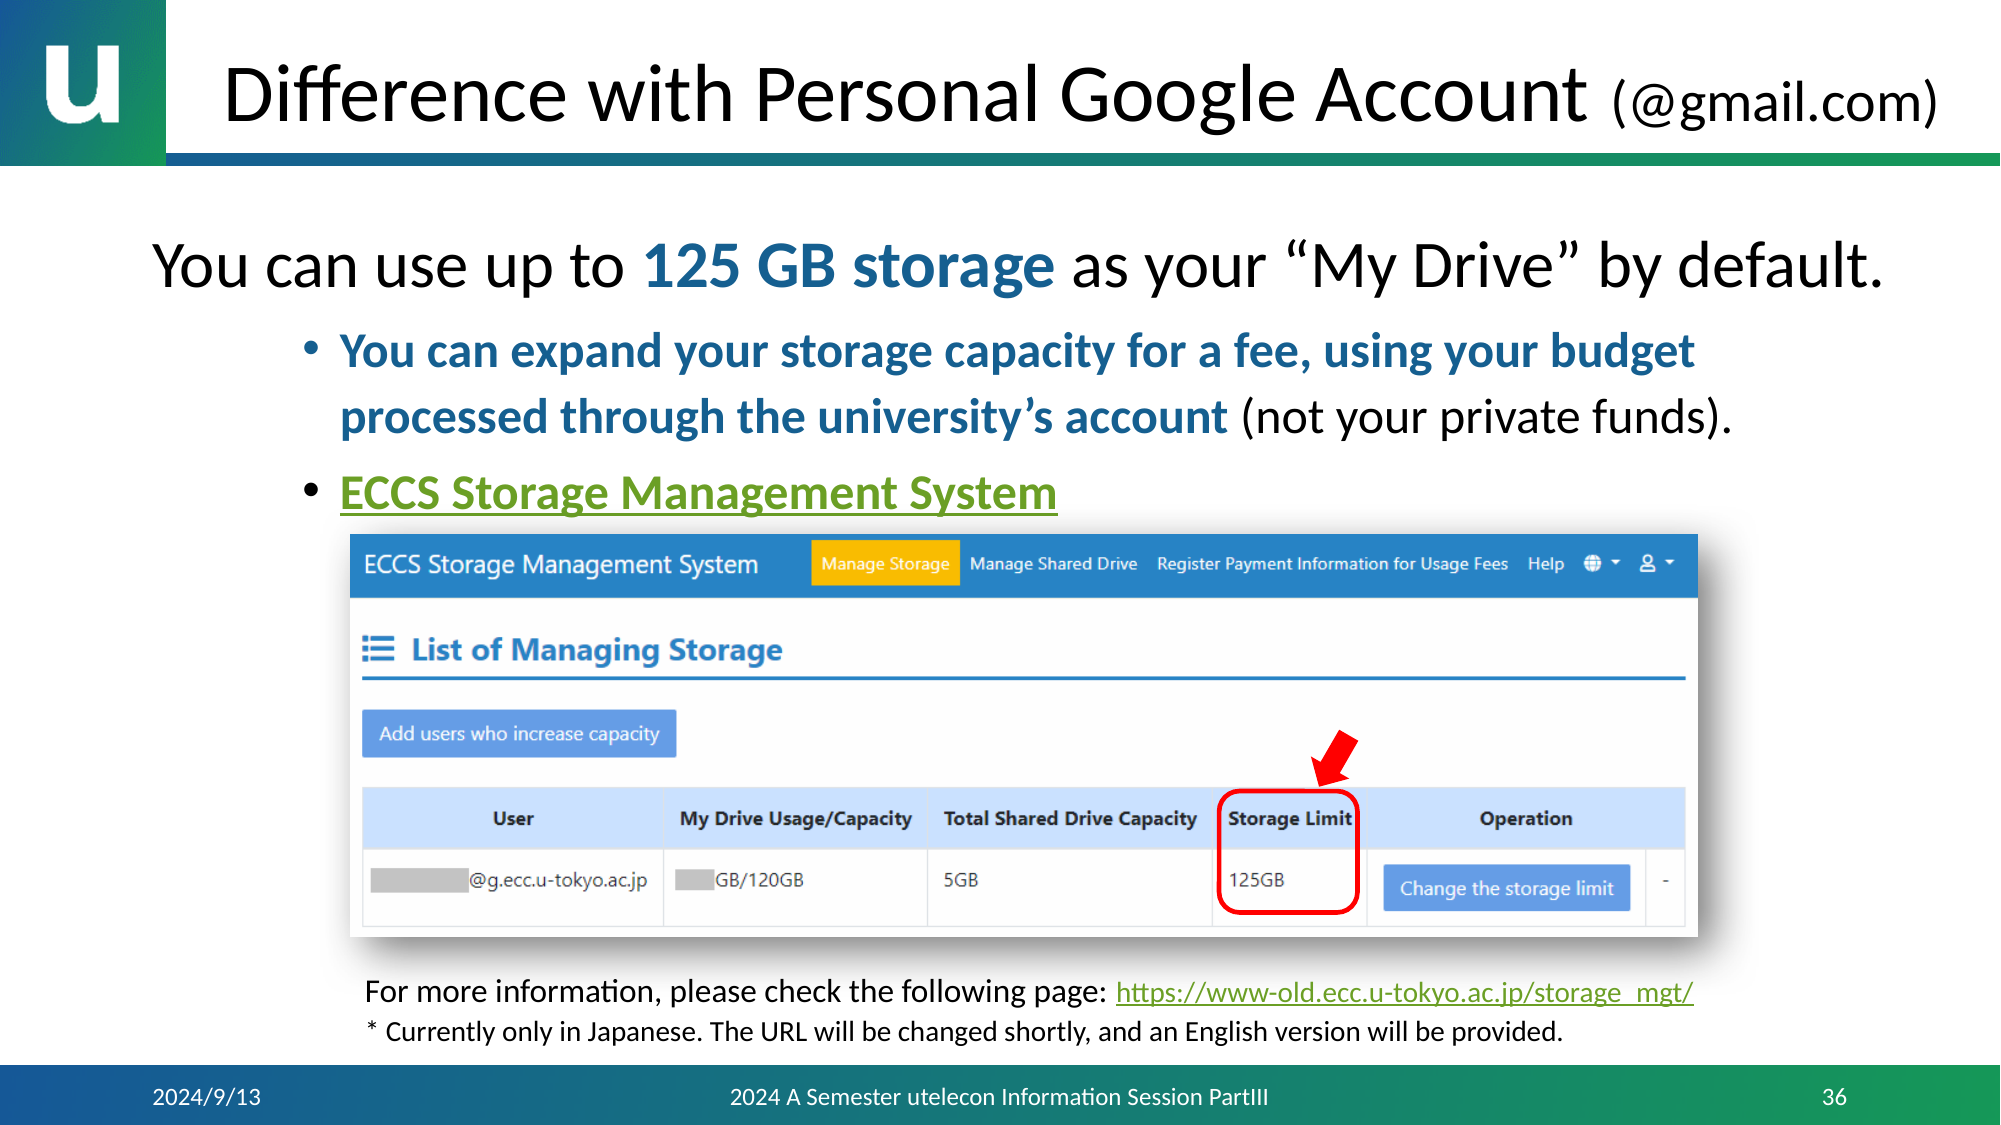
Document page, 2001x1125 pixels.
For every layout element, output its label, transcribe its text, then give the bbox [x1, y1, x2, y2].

picture [0, 0, 2000, 166]
title Difference with Personal Google Account (@gmail.com) [208, 35, 2000, 154]
picture [349, 533, 1698, 938]
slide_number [137, 1074, 588, 1117]
footer 2024 A Semester utelecon Information Session PartIII [662, 1074, 1338, 1117]
list You can use up to 125 GB storage as your “My Drive” by default. You can expand your storage capacity for a fee, using your budget processed through the university’s account (not your private funds). ECCS Storage Management System [137, 205, 1929, 1055]
picture [0, 1065, 2000, 1125]
text_box For more information, please check the following page: https://www-old.ecc.u-tokyo.ac.jp/storage_mgt/ * Currently only in Japanese. The URL will be changed shortly, and an English version will be provided. [350, 957, 1929, 1055]
slide_number 36 [1412, 1074, 1863, 1117]
